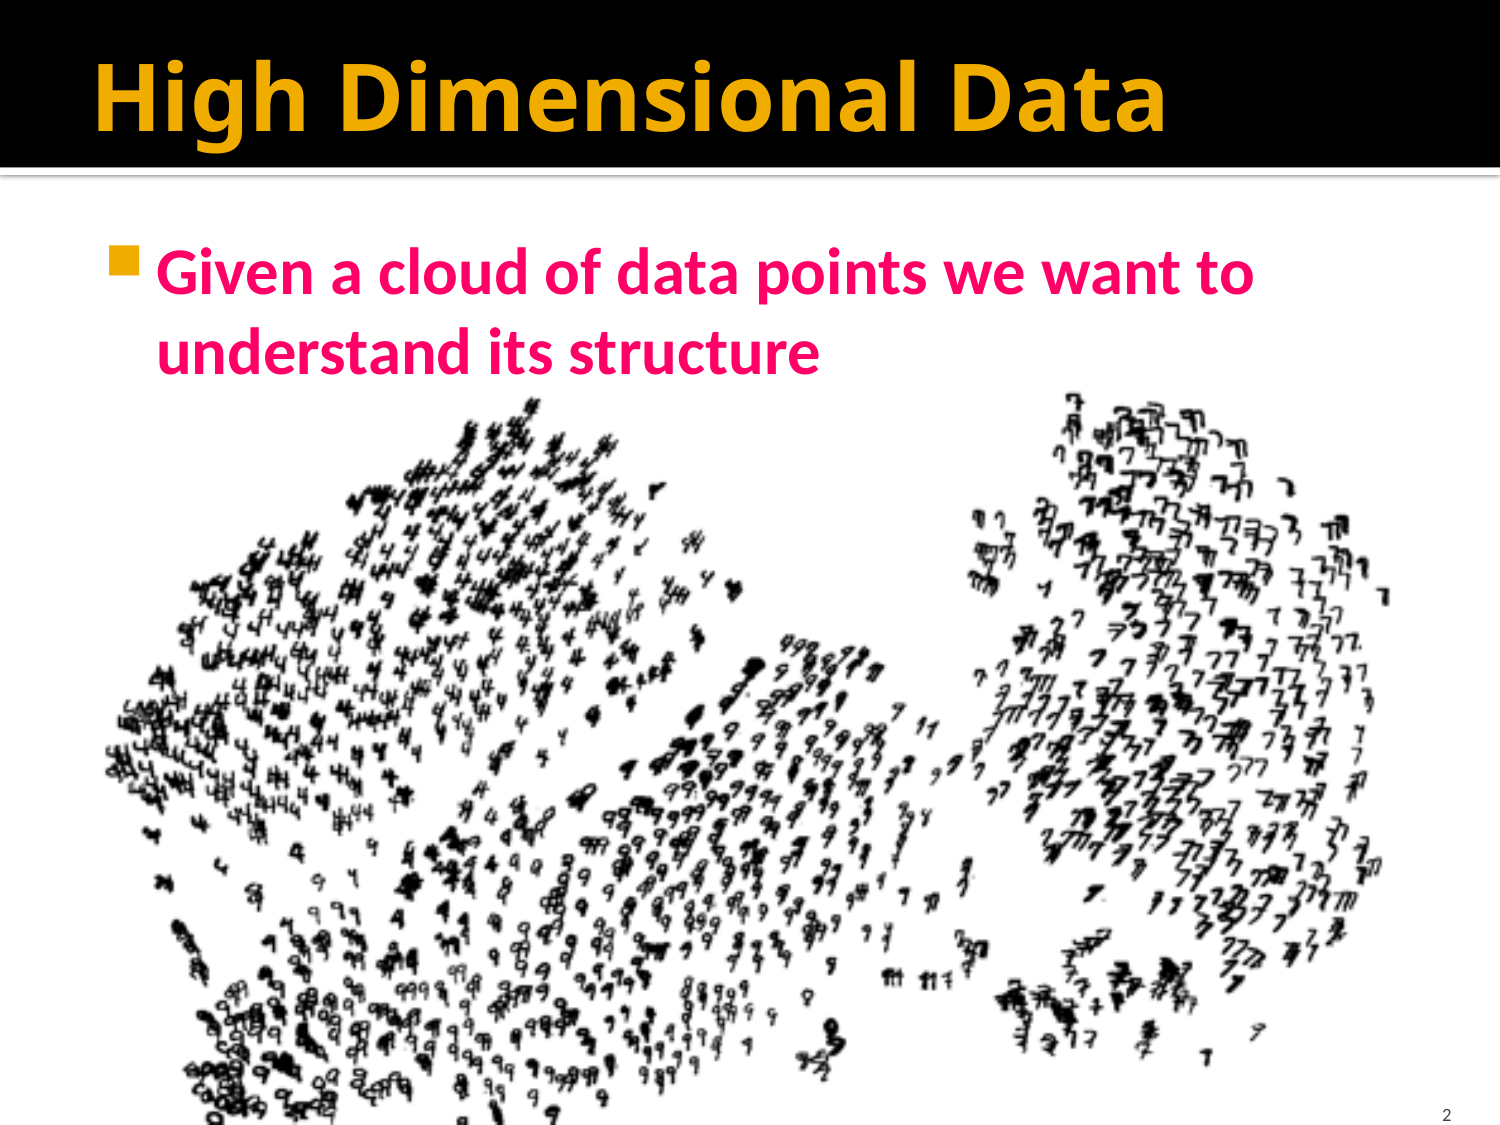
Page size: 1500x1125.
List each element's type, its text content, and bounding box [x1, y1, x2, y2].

title High Dimensional Data [75, 12, 1425, 175]
picture [87, 387, 1413, 1125]
list Given a cloud of data points we want to understand its structure [75, 212, 1425, 1075]
slide_number 2 [1418, 1080, 1467, 1125]
